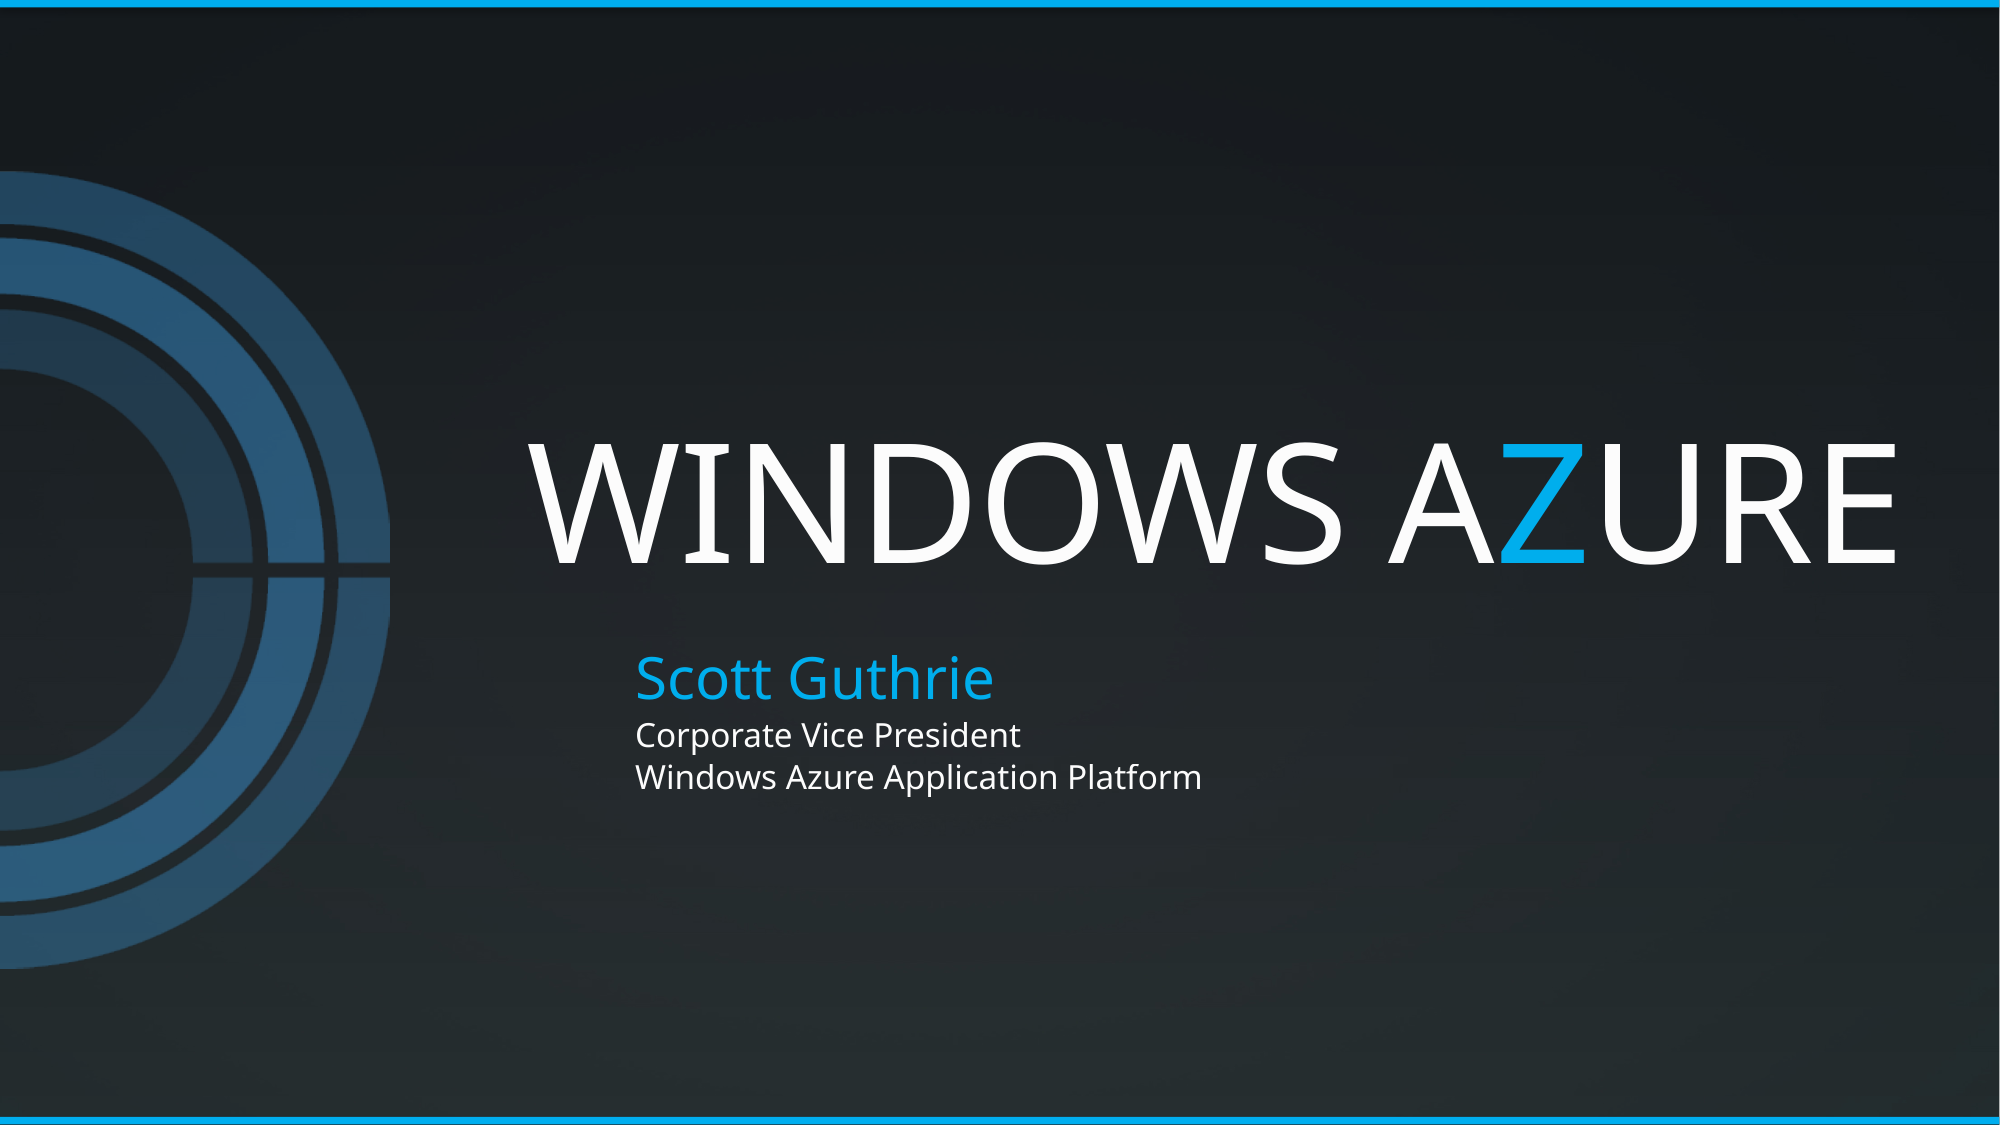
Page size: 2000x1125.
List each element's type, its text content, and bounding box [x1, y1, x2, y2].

text_box [0, 1116, 2000, 1125]
text_box [0, 0, 2000, 8]
list Scott Guthrie Corporate Vice President Windows Azure Application Platform [635, 649, 1530, 802]
picture [0, 8, 2000, 1116]
title Windows Azure [510, 404, 1905, 615]
